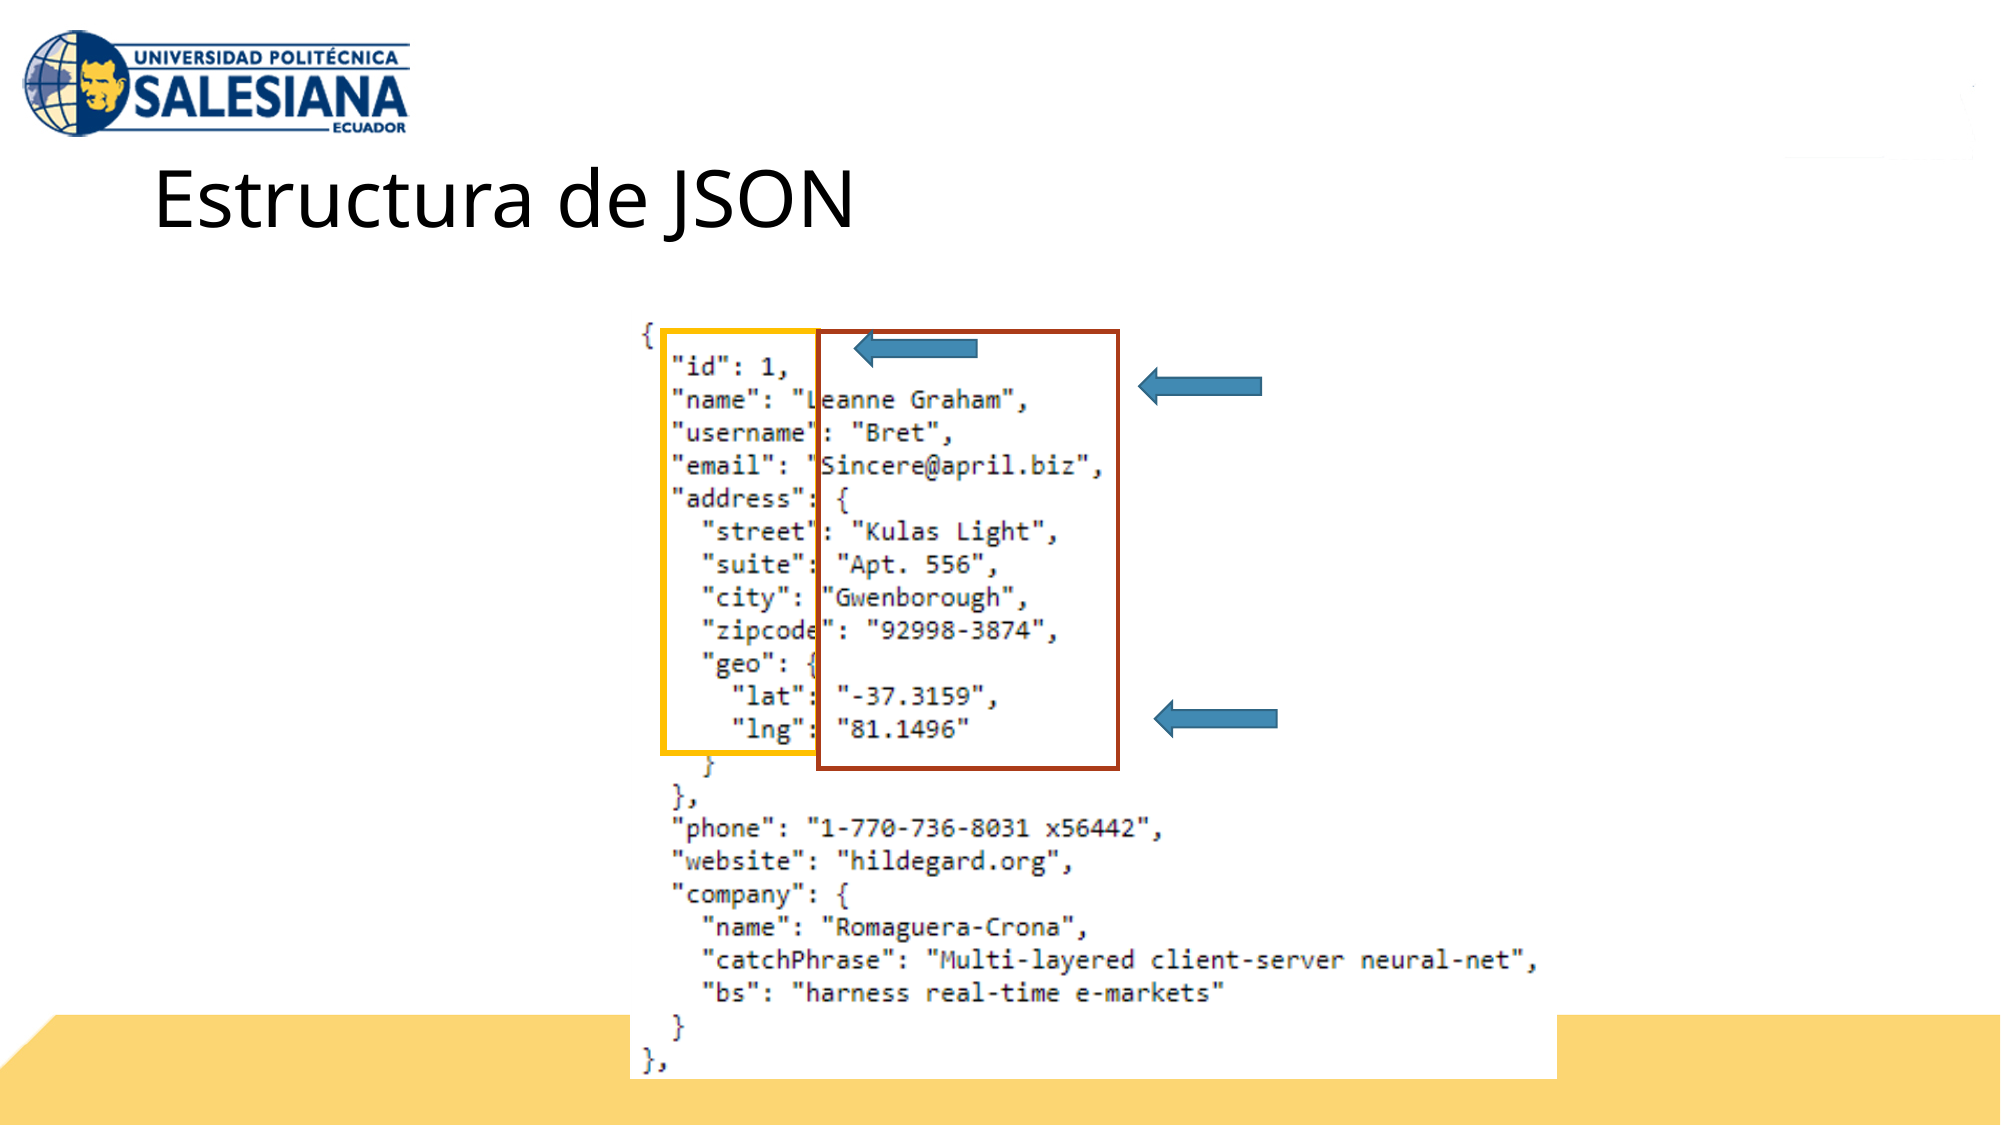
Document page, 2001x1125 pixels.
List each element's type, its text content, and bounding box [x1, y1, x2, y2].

title Estructura de JSON [137, 127, 1863, 278]
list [630, 310, 1557, 1079]
picture [0, 0, 2001, 1125]
